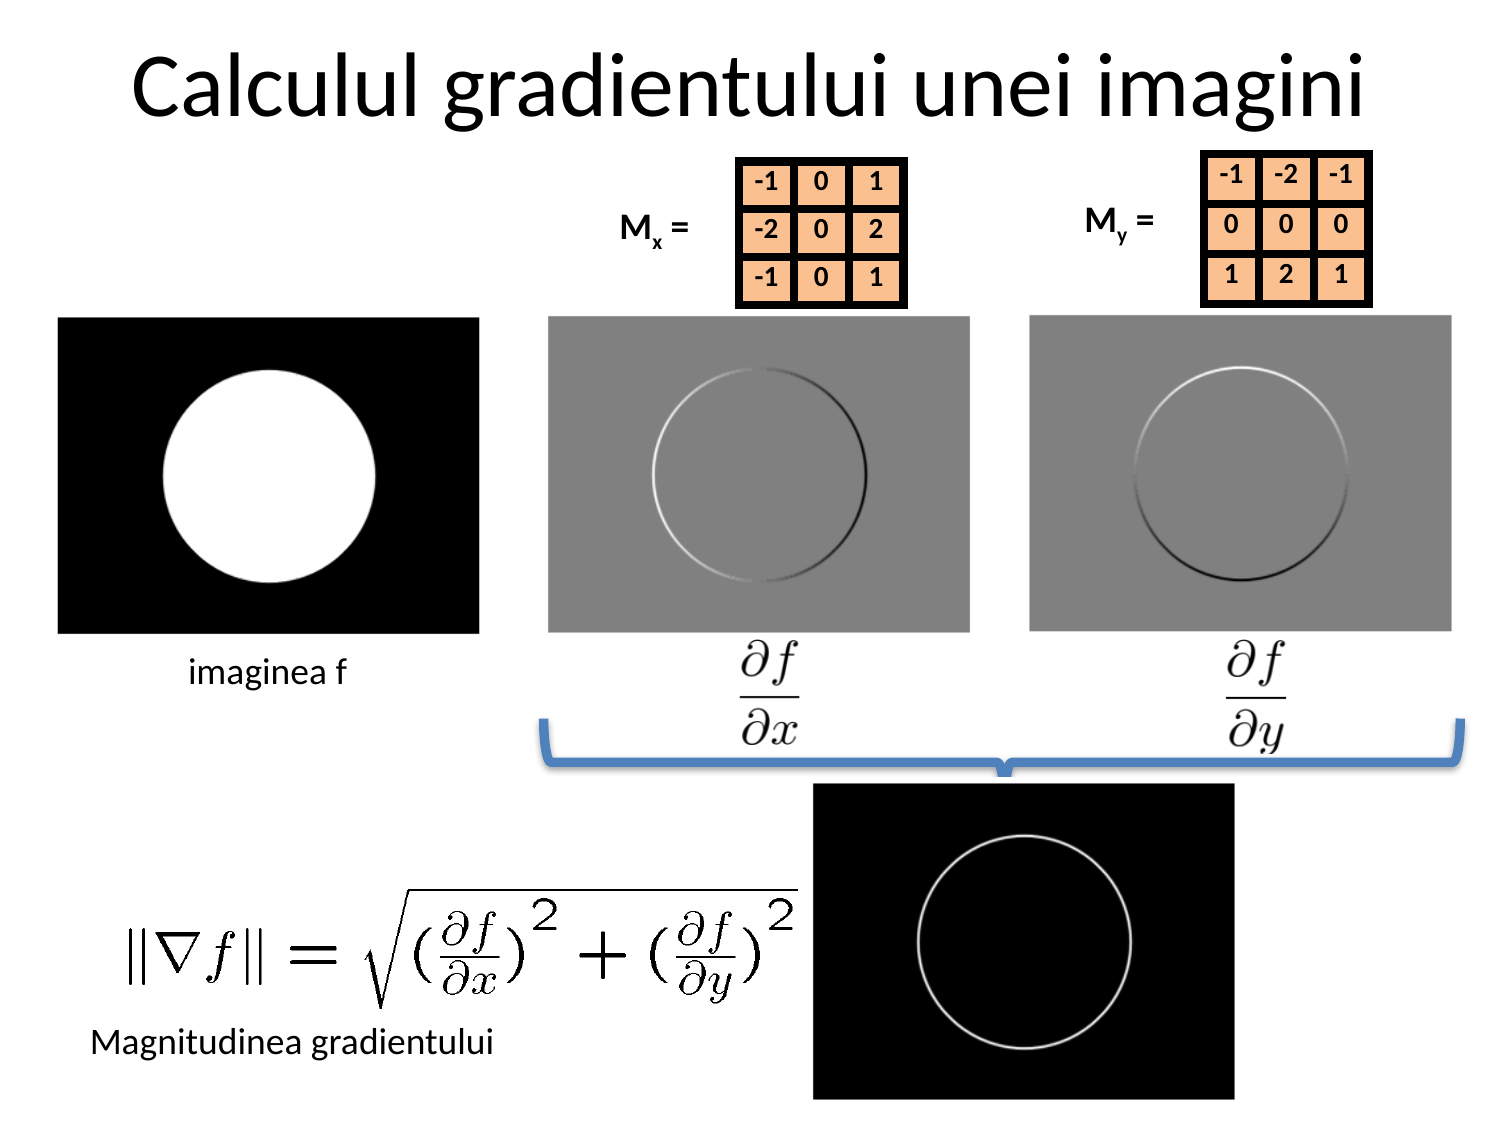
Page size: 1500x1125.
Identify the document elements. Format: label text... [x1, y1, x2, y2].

picture [54, 311, 482, 638]
table_cell -2 [743, 213, 790, 253]
picture [1225, 639, 1287, 755]
picture [808, 777, 1240, 1106]
table_cell 1 [1208, 258, 1255, 300]
table_cell 2 [853, 213, 899, 253]
text_box My = [1069, 187, 1177, 254]
title Calculul gradientului unei imagini [75, 0, 1425, 174]
picture [543, 311, 978, 746]
table_cell -1 [743, 261, 790, 301]
picture [1023, 309, 1461, 638]
table_cell 0 [1318, 208, 1364, 250]
table_header 0 [798, 174, 845, 205]
text_box [541, 718, 1463, 776]
table_cell 1 [853, 261, 899, 301]
table_cell 1 [1318, 258, 1364, 300]
table_header -1 [1208, 174, 1255, 200]
text_box Magnitudinea gradientului [74, 1009, 525, 1070]
table_cell 0 [1263, 208, 1310, 250]
table_header 1 [853, 174, 899, 205]
table_header -1 [743, 174, 790, 205]
picture [126, 888, 799, 1010]
table_cell 2 [1263, 258, 1310, 300]
table_cell 0 [798, 261, 845, 301]
text_box Mx = [604, 194, 712, 261]
table_header -1 [1318, 174, 1364, 200]
table_cell 0 [798, 213, 845, 253]
table_cell 0 [1208, 208, 1255, 250]
table_header -2 [1263, 174, 1310, 200]
text_box imaginea f [54, 644, 482, 700]
